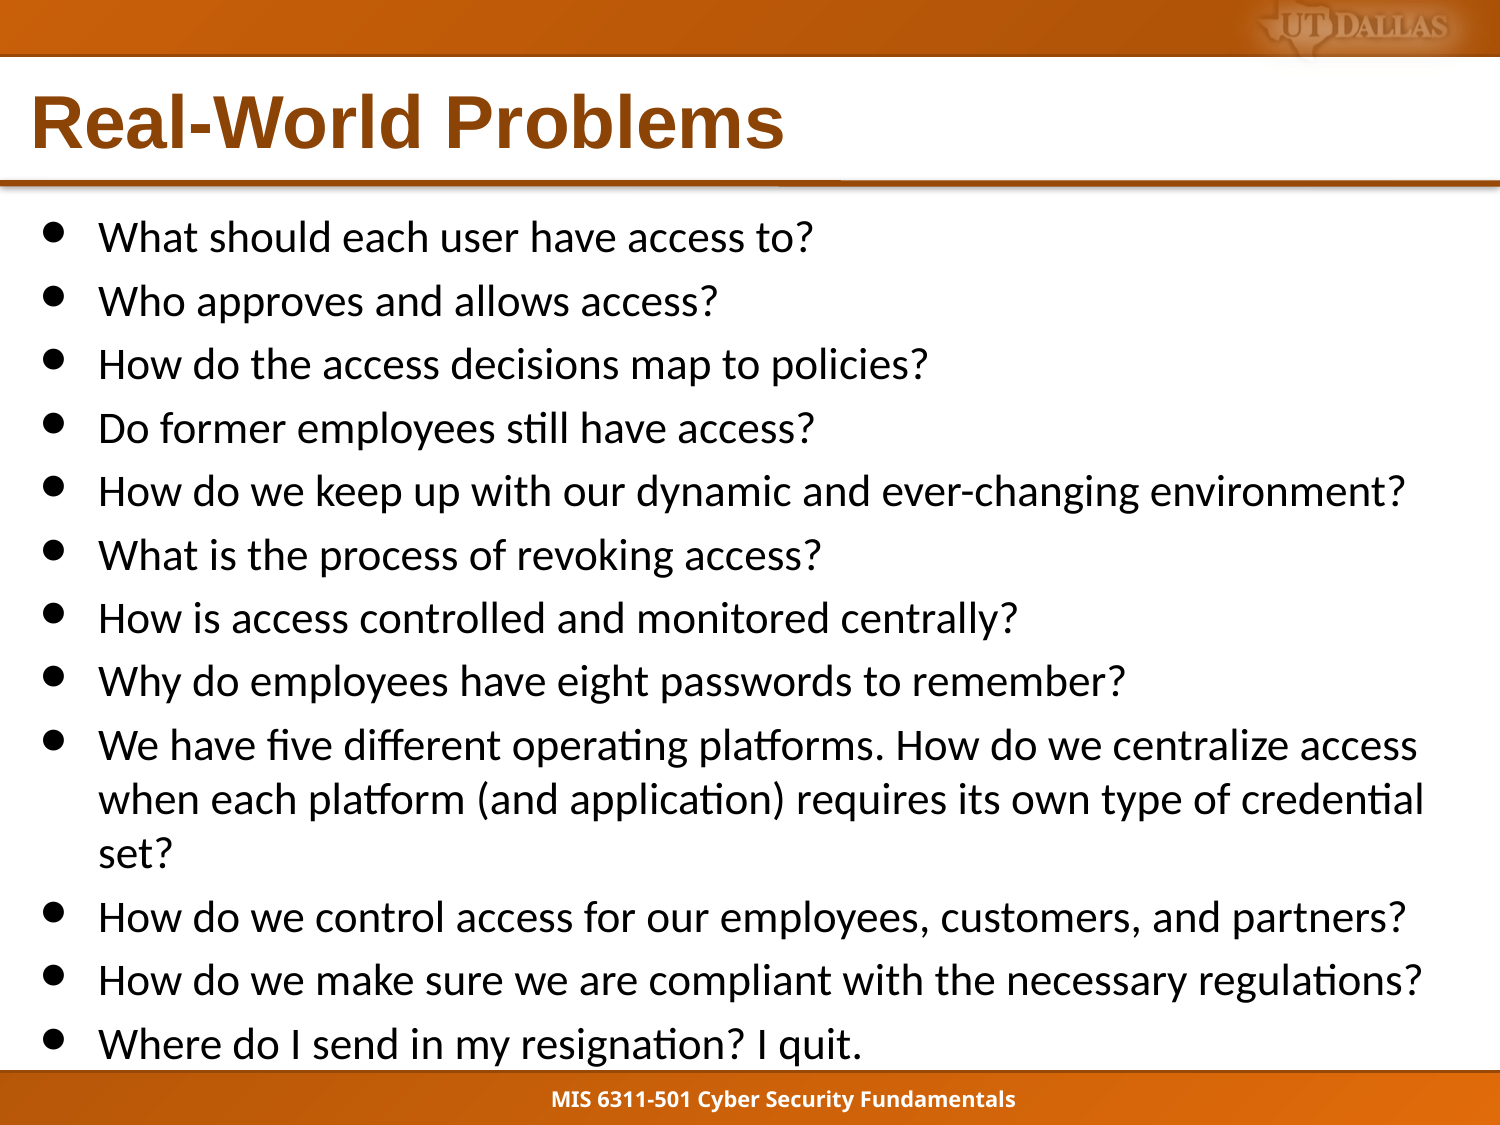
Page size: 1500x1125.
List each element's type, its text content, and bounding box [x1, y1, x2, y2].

title Real-World Problems [0, 62, 1500, 176]
list What should each user have access to? Who approves and allows access? How do the access decisions map to policies? Do former employees still have access? How do we keep up with our dynamic and ever-changing environment? What is the process of revoking access? How is access controlled and monitored centrally? Why do employees have eight passwords to remember? We have five different operating platforms. How do we centralize access when each platform (and application) requires its own type of credential set? How do we control access for our employees, customers, and partners? How do we make sure we are compliant with the necessary regulations? Where do I send in my resignation? I quit. [24, 199, 1500, 1077]
picture [1218, 0, 1500, 62]
